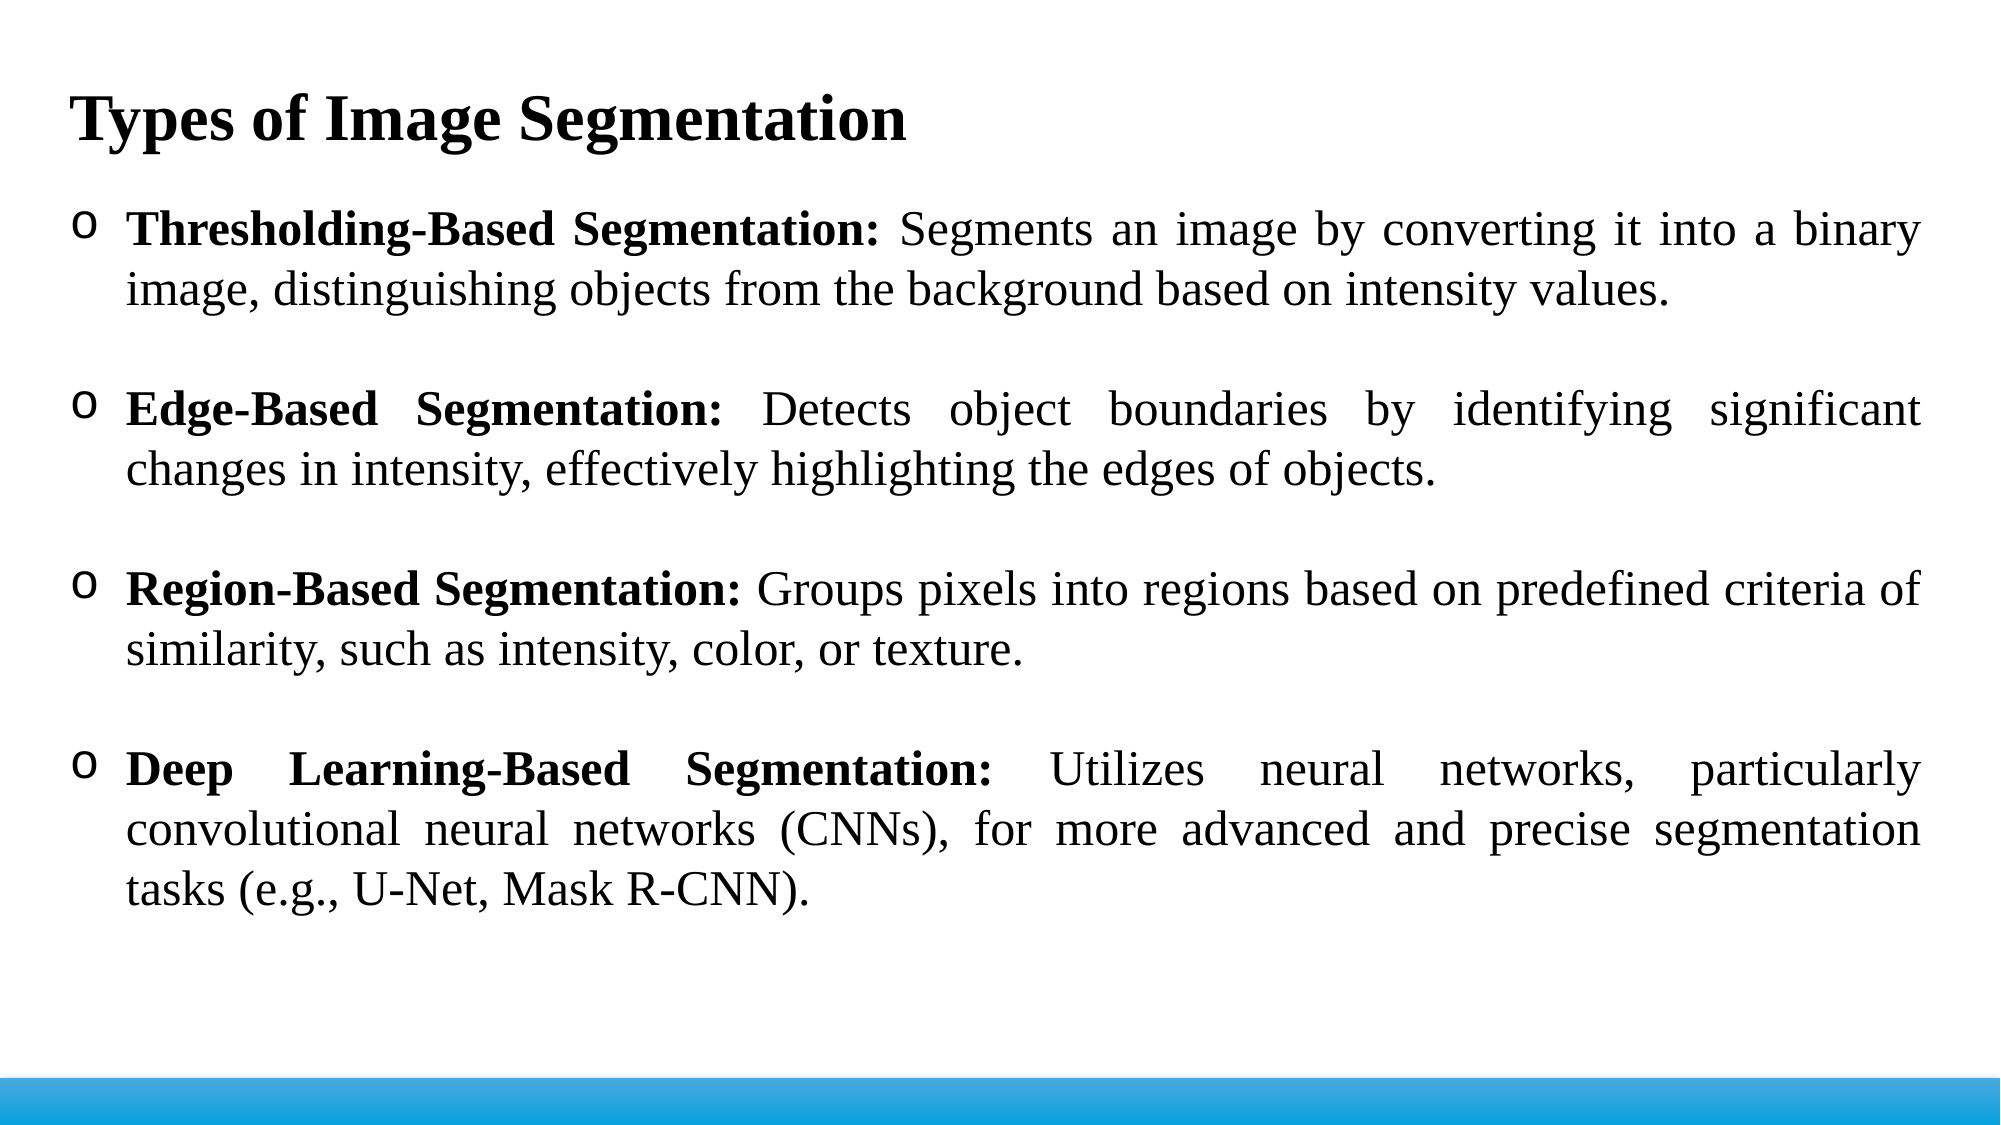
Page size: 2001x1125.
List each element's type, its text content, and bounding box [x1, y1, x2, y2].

text_box [0, 1078, 2000, 1125]
text_box Thresholding-Based Segmentation: Segments an image by converting it into a binary image, distinguishing objects from the background based on intensity values. Edge-Based Segmentation: Detects object boundaries by identifying significant changes in intensity, effectively highlighting the edges of objects. Region-Based Segmentation: Groups pixels into regions based on predefined criteria of similarity, such as intensity, color, or texture. Deep Learning-Based Segmentation: Utilizes neural networks, particularly convolutional neural networks (CNNs), for more advanced and precise segmentation tasks (e.g., U-Net, Mask R-CNN). [54, 187, 1938, 923]
text_box Types of Image Segmentation [54, 66, 1720, 161]
